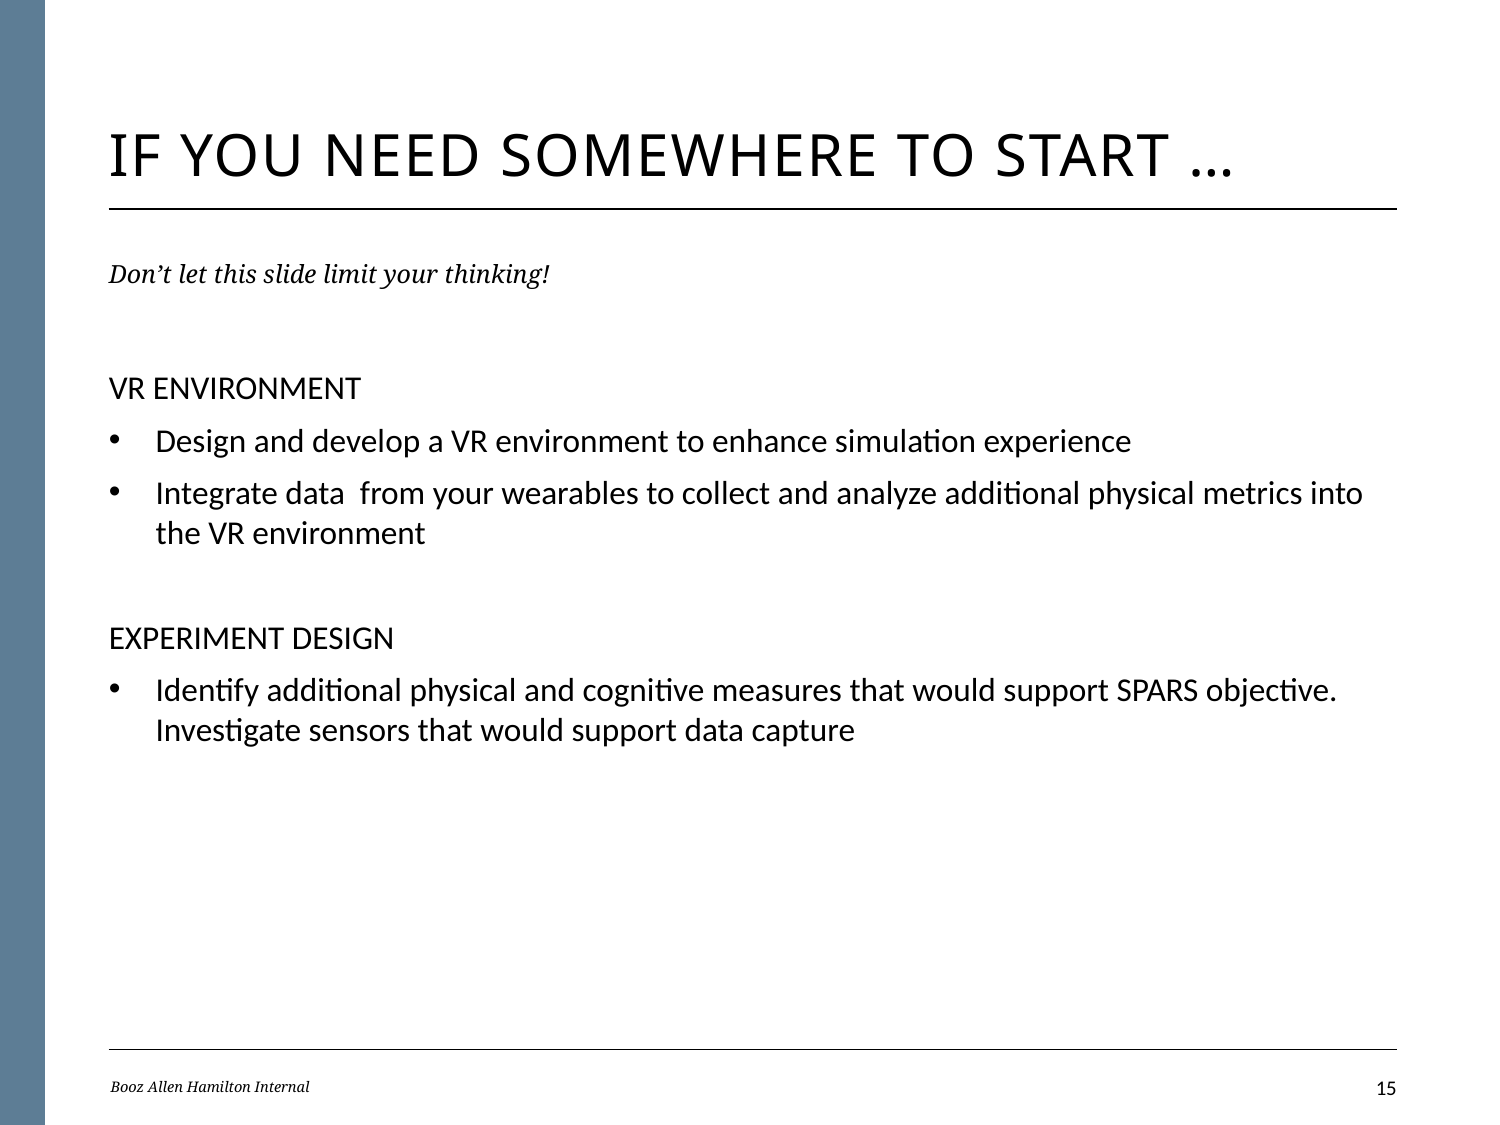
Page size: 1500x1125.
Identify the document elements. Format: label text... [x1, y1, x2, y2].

title If you need Somewhere to start … [108, 28, 1397, 190]
list Don’t let this slide limit your thinking! VR ENVIRONMENT Design and develop a VR environment to enhance simulation experience Integrate data from your wearables to collect and analyze additional physical metrics into the VR environment EXPERIMENT DESIGN Identify additional physical and cognitive measures that would support SPARS objective. Investigate sensors that would support data capture [108, 258, 1397, 1018]
footer Booz Allen Hamilton Internal [108, 1049, 694, 1125]
slide_number 14 [1321, 1050, 1397, 1125]
